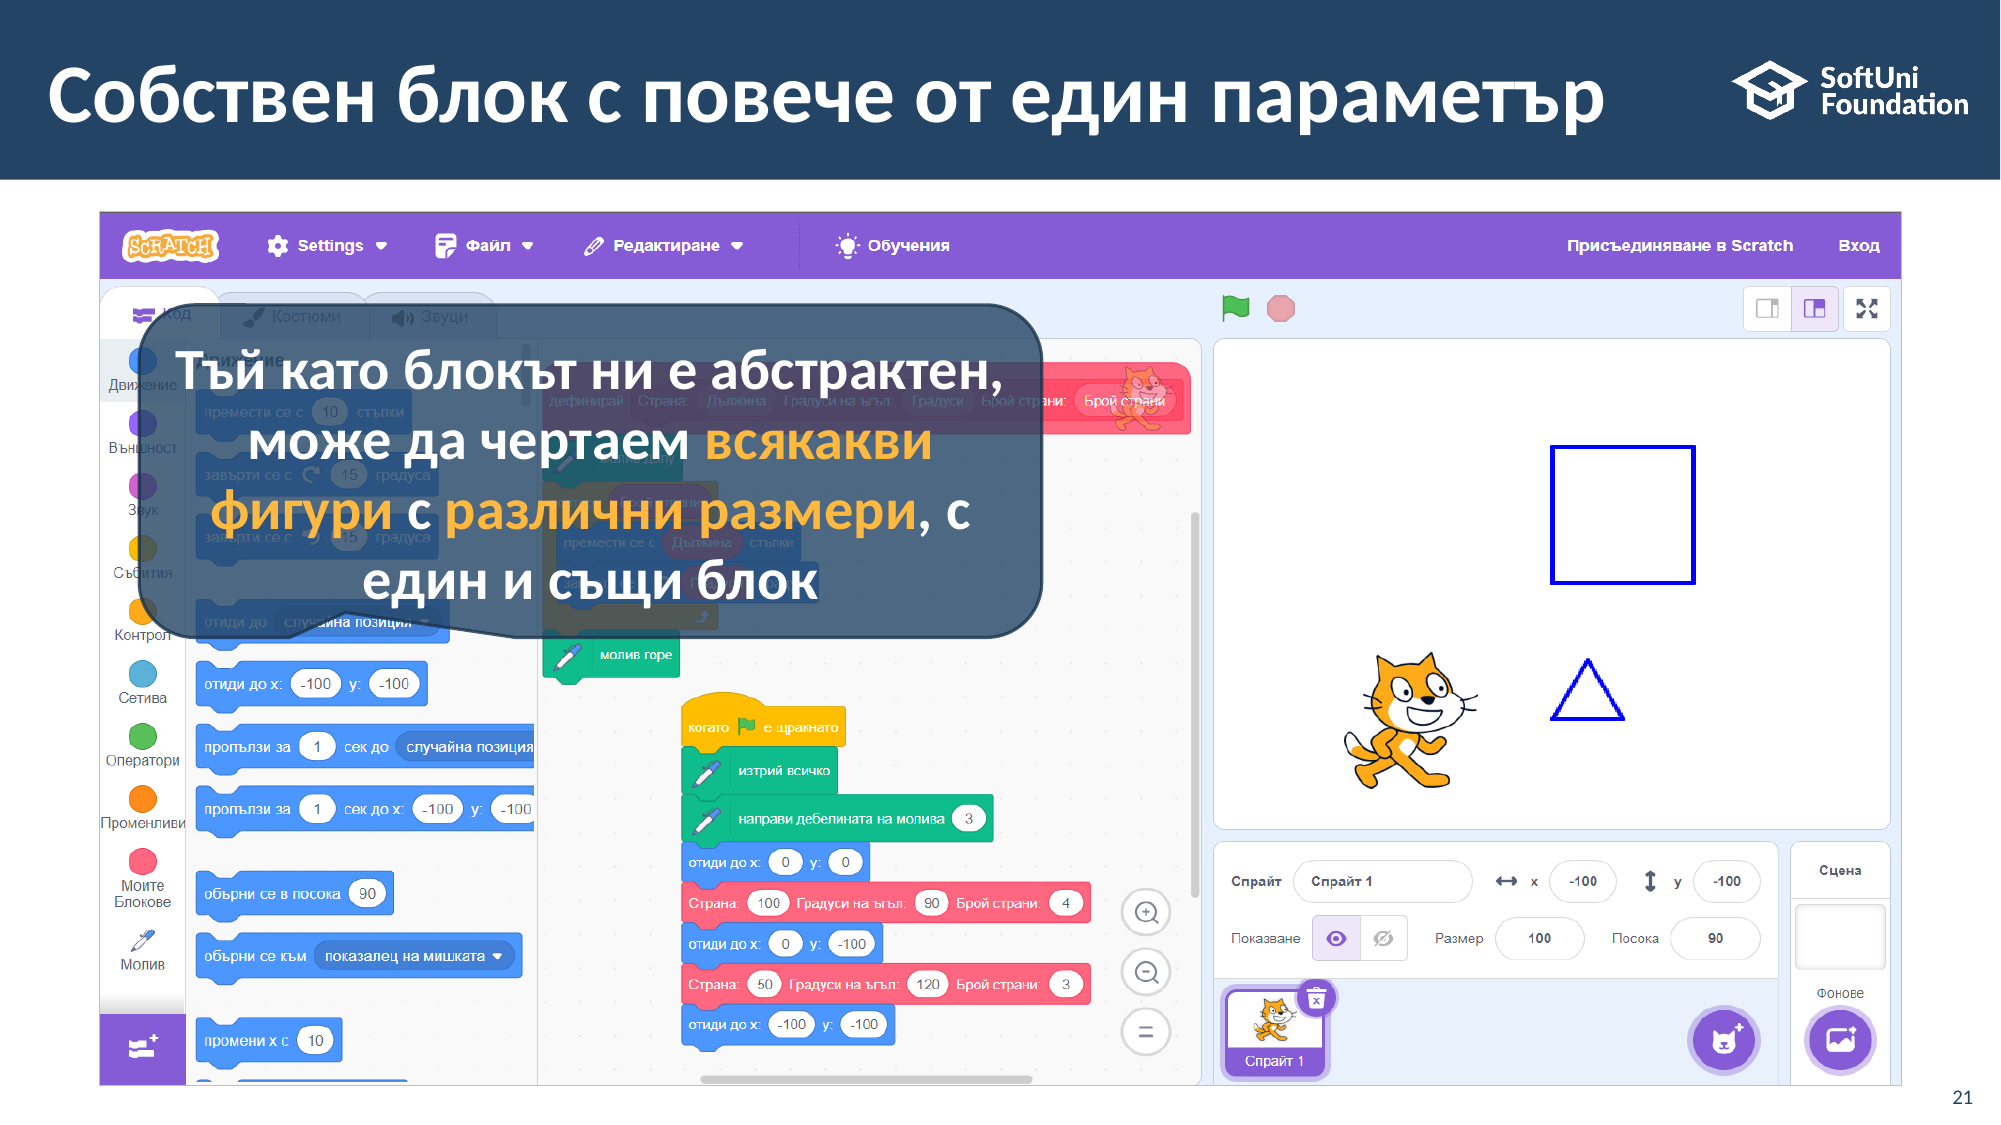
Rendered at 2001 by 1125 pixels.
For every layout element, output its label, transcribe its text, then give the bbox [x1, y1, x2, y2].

picture [99, 211, 1902, 1086]
title Собствен блок с повече от един параметър [31, 16, 1716, 162]
picture [1731, 60, 1968, 120]
slide_number 21 [1927, 1067, 1989, 1117]
